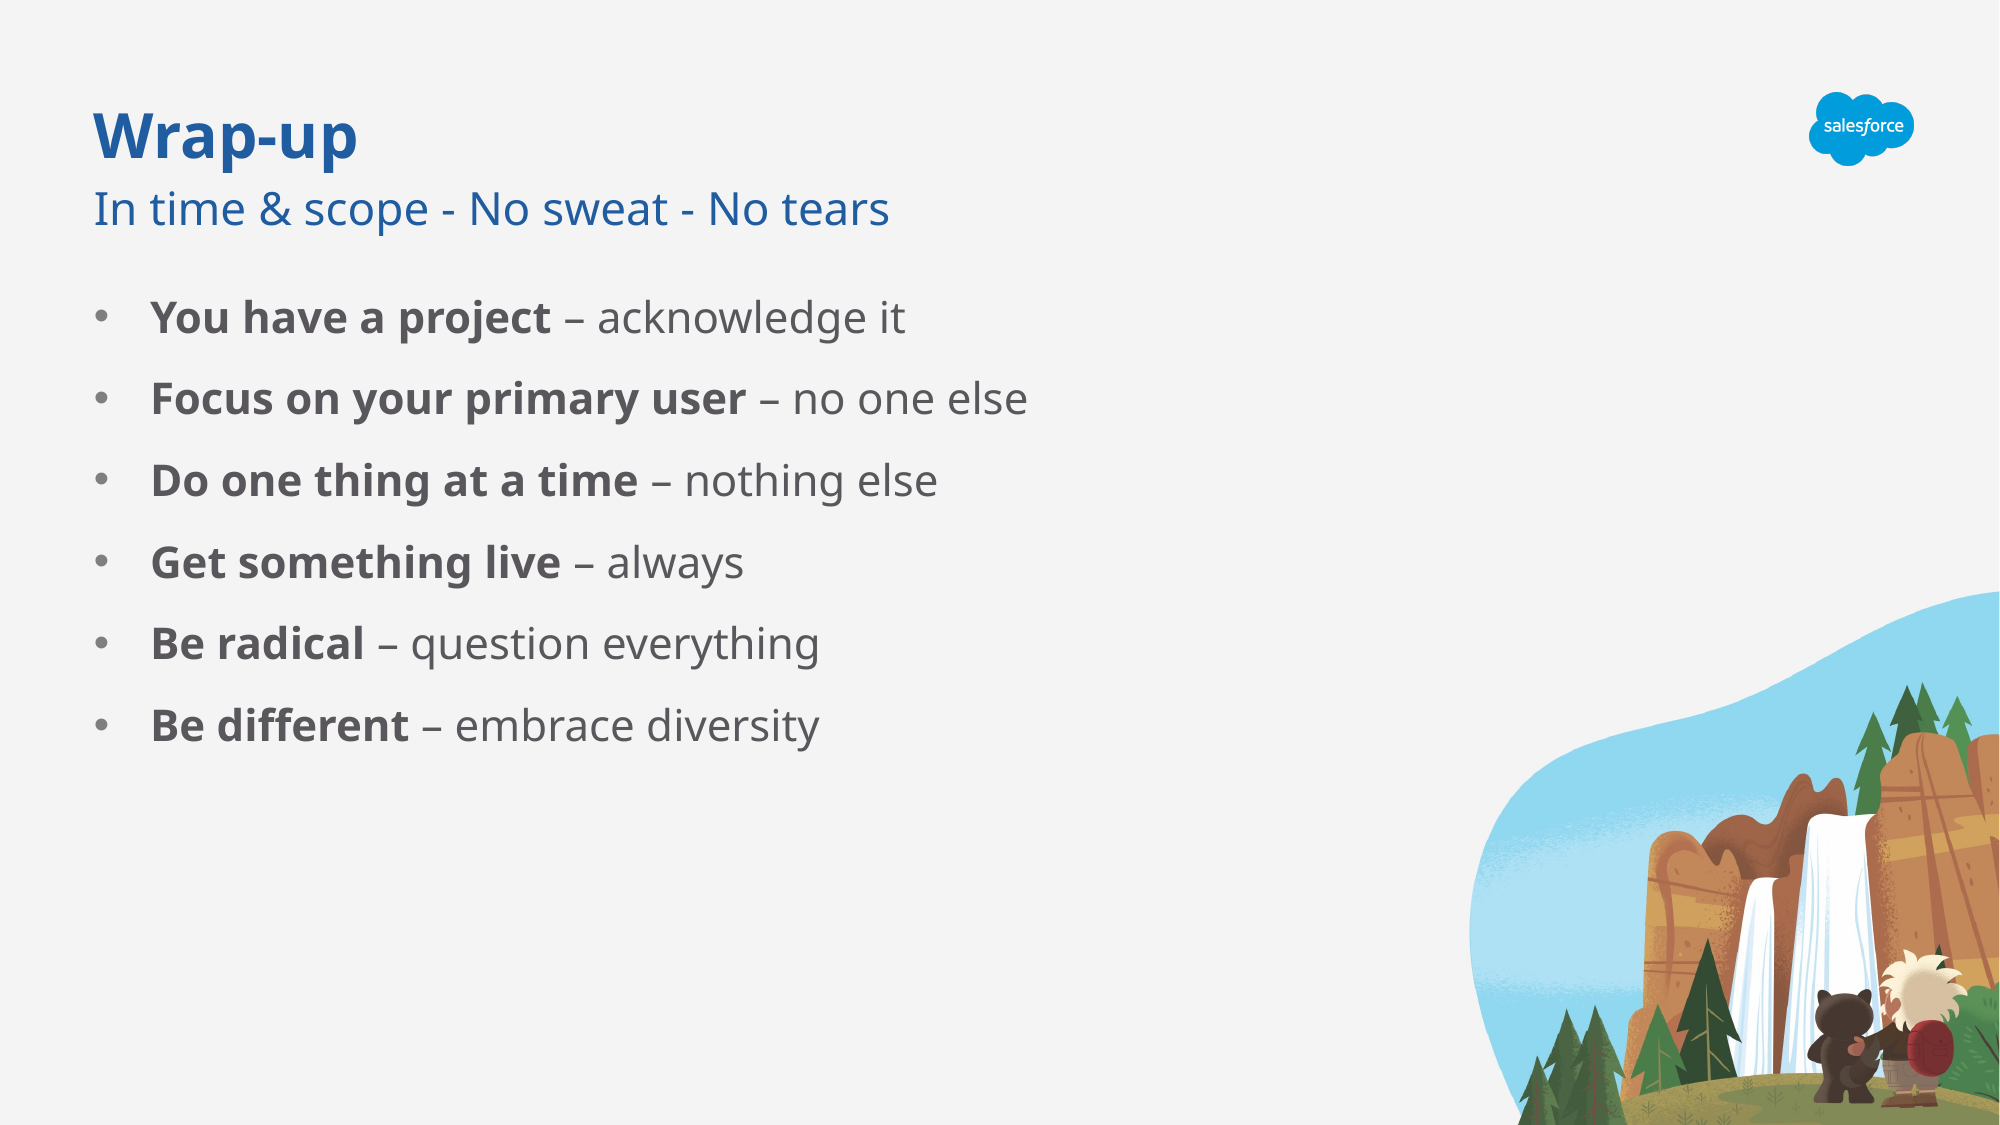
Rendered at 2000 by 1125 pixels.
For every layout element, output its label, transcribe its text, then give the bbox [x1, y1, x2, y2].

picture [0, 0, 2000, 1125]
list In time & scope - No sweat - No tears [93, 179, 1906, 321]
list You have a project – acknowledge it Focus on your primary user – no one else Do one thing at a time – nothing else Get something live – always Be radical – question everything Be different – embrace diversity [93, 321, 1906, 983]
title Wrap-up [93, 10, 1906, 173]
